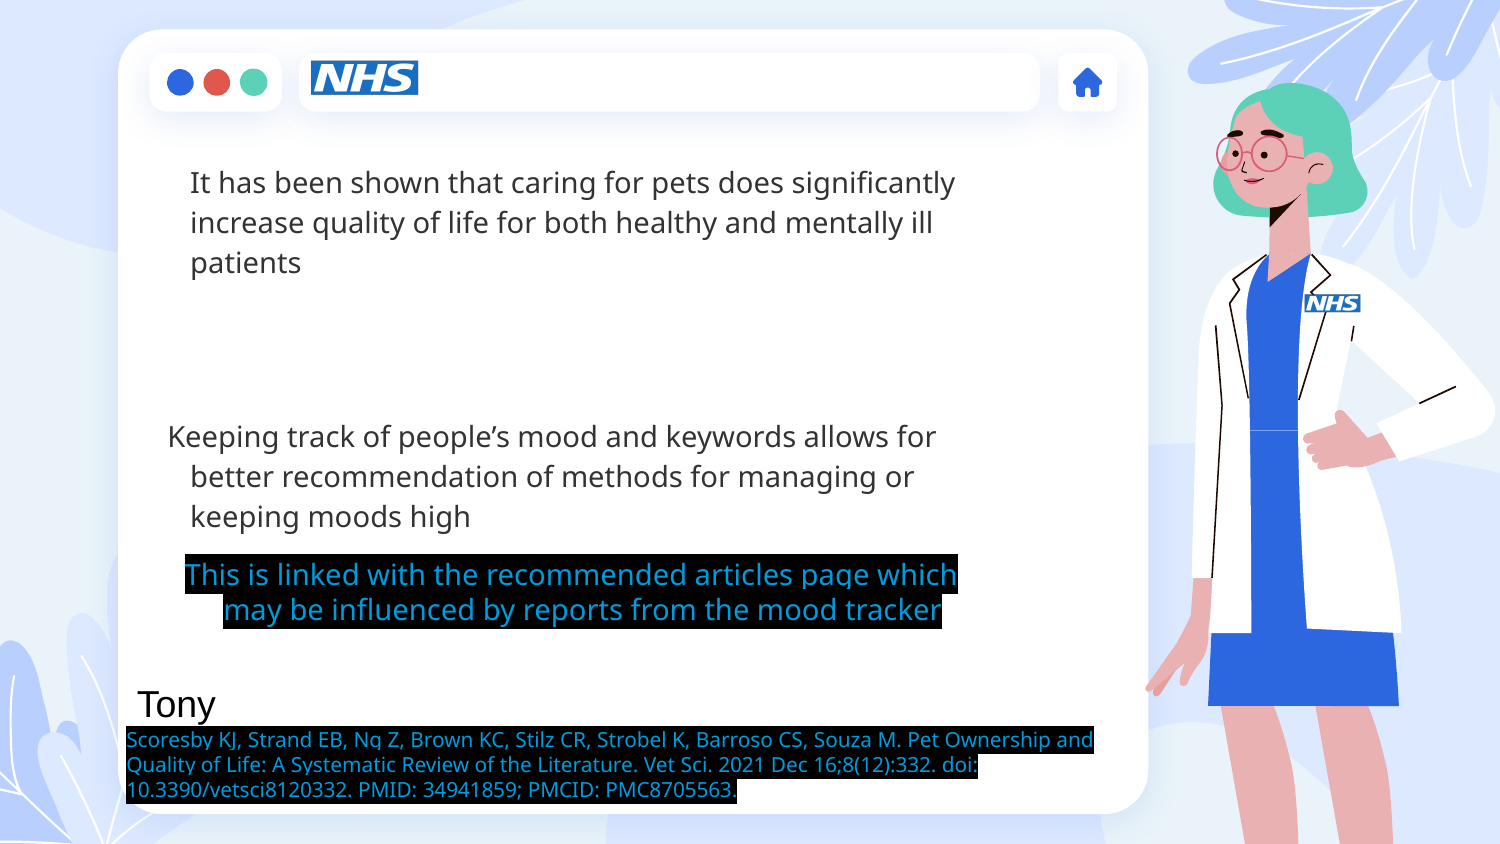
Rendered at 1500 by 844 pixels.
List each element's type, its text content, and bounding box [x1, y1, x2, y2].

picture [1304, 294, 1361, 313]
text_box Scoresby KJ, Strand EB, Ng Z, Brown KC, Stilz CR, Strobel K, Barroso CS, Souza M. Pet Ownership and Quality of Life: A Systematic Review of the Literature. Vet Sci. 2021 Dec 16;8(12):332. doi: 10.3390/vetsci8120332. PMID: 34941859; PMCID: PMC8705563. [111, 719, 1144, 810]
text_box [298, 52, 1040, 112]
text_box Tony [122, 672, 231, 730]
subtitle It has been shown that caring for pets does significantly increase quality of life for both healthy and mentally ill patients Keeping track of people’s mood and keywords allows for better recommendation of methods for managing or keeping moods high This is linked with the recommended articles page which may be influenced by reports from the mood tracker [152, 144, 991, 707]
text_box [1073, 67, 1103, 97]
picture [310, 60, 420, 95]
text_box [1144, 82, 1500, 844]
text_box [1058, 53, 1117, 112]
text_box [149, 52, 283, 112]
